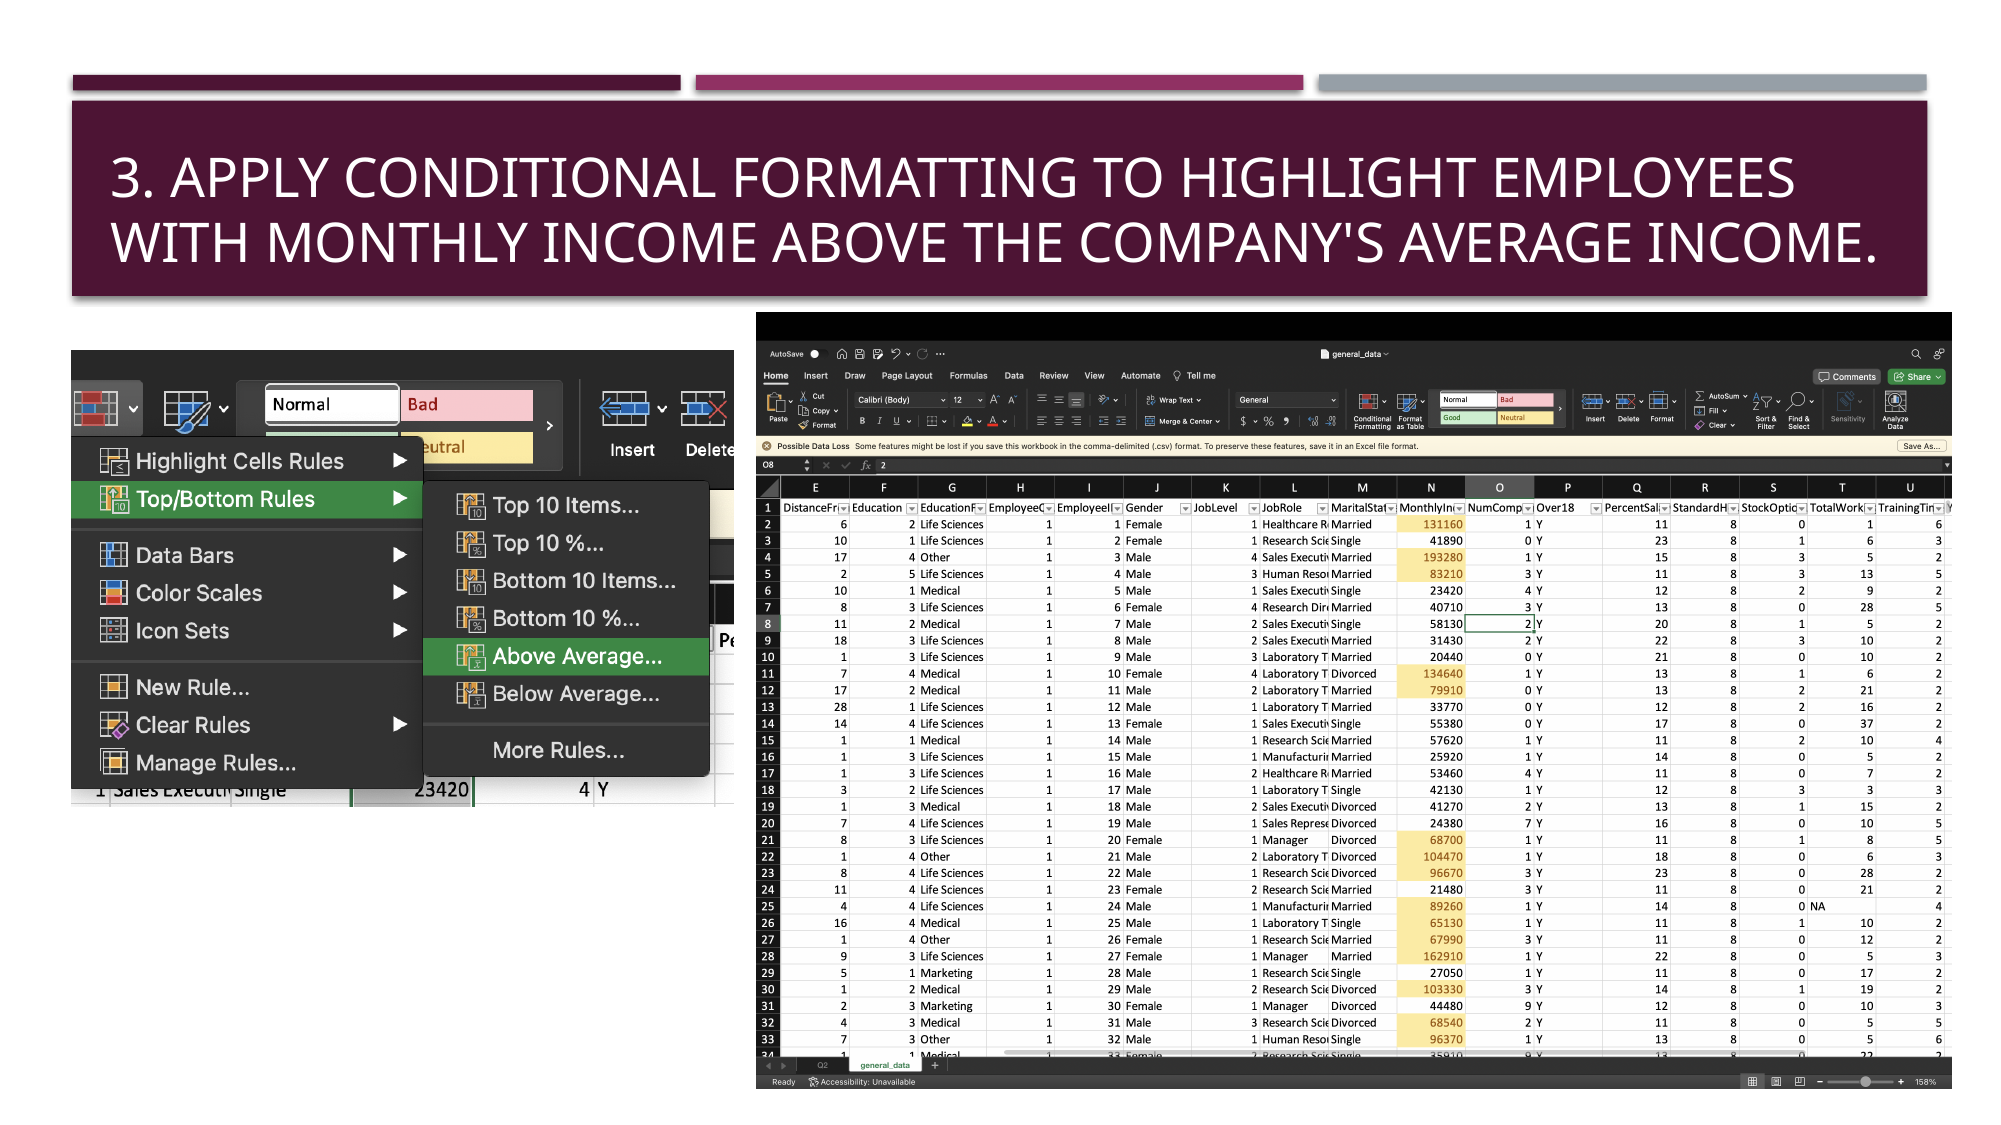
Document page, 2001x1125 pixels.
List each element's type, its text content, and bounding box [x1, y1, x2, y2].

picture [755, 312, 1952, 1090]
title 3. Apply conditional formatting to highlight employees with Monthly Income above the company's average income. [95, 115, 1905, 282]
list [71, 349, 734, 808]
